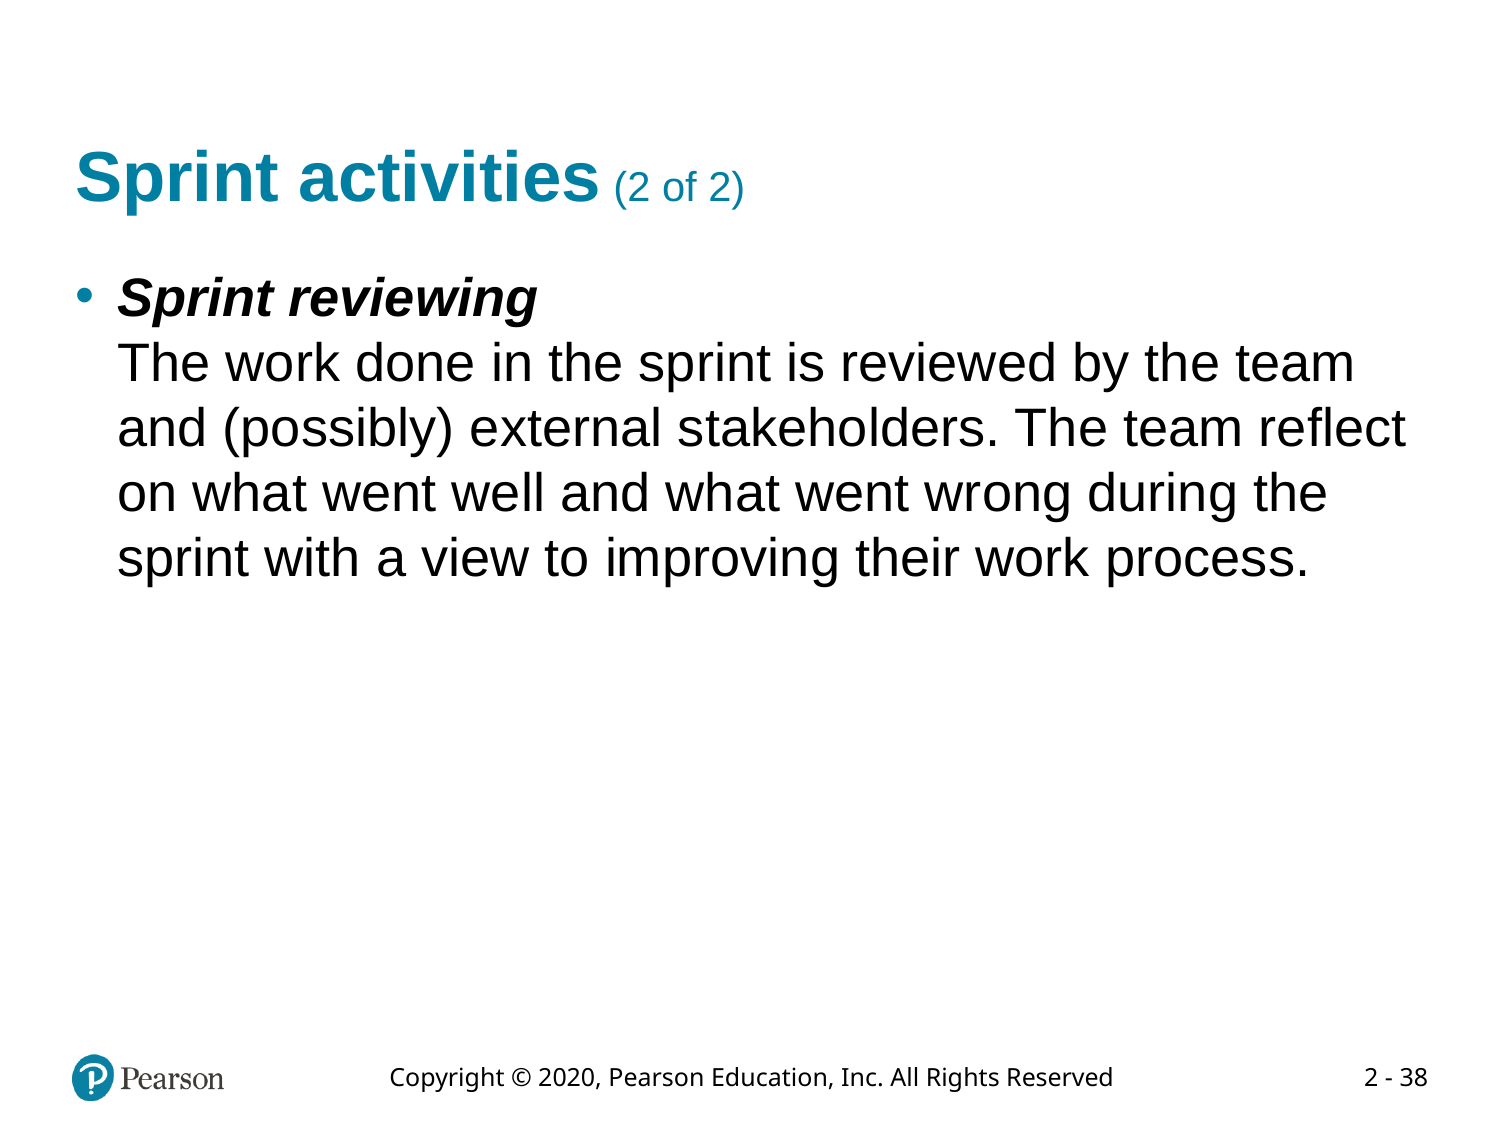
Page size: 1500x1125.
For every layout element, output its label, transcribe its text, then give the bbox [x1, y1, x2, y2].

picture [81, 1064, 107, 1089]
title Sprint activities (2 of 2) [75, 35, 1425, 216]
picture [72, 1054, 89, 1072]
picture [72, 1087, 83, 1101]
list Sprint reviewing The work done in the sprint is reviewed by the team and (possibly) external stakeholders. The team reflect on what went well and what went wrong during the sprint with a view to improving their work process. [75, 262, 1425, 1005]
picture [99, 1054, 224, 1101]
